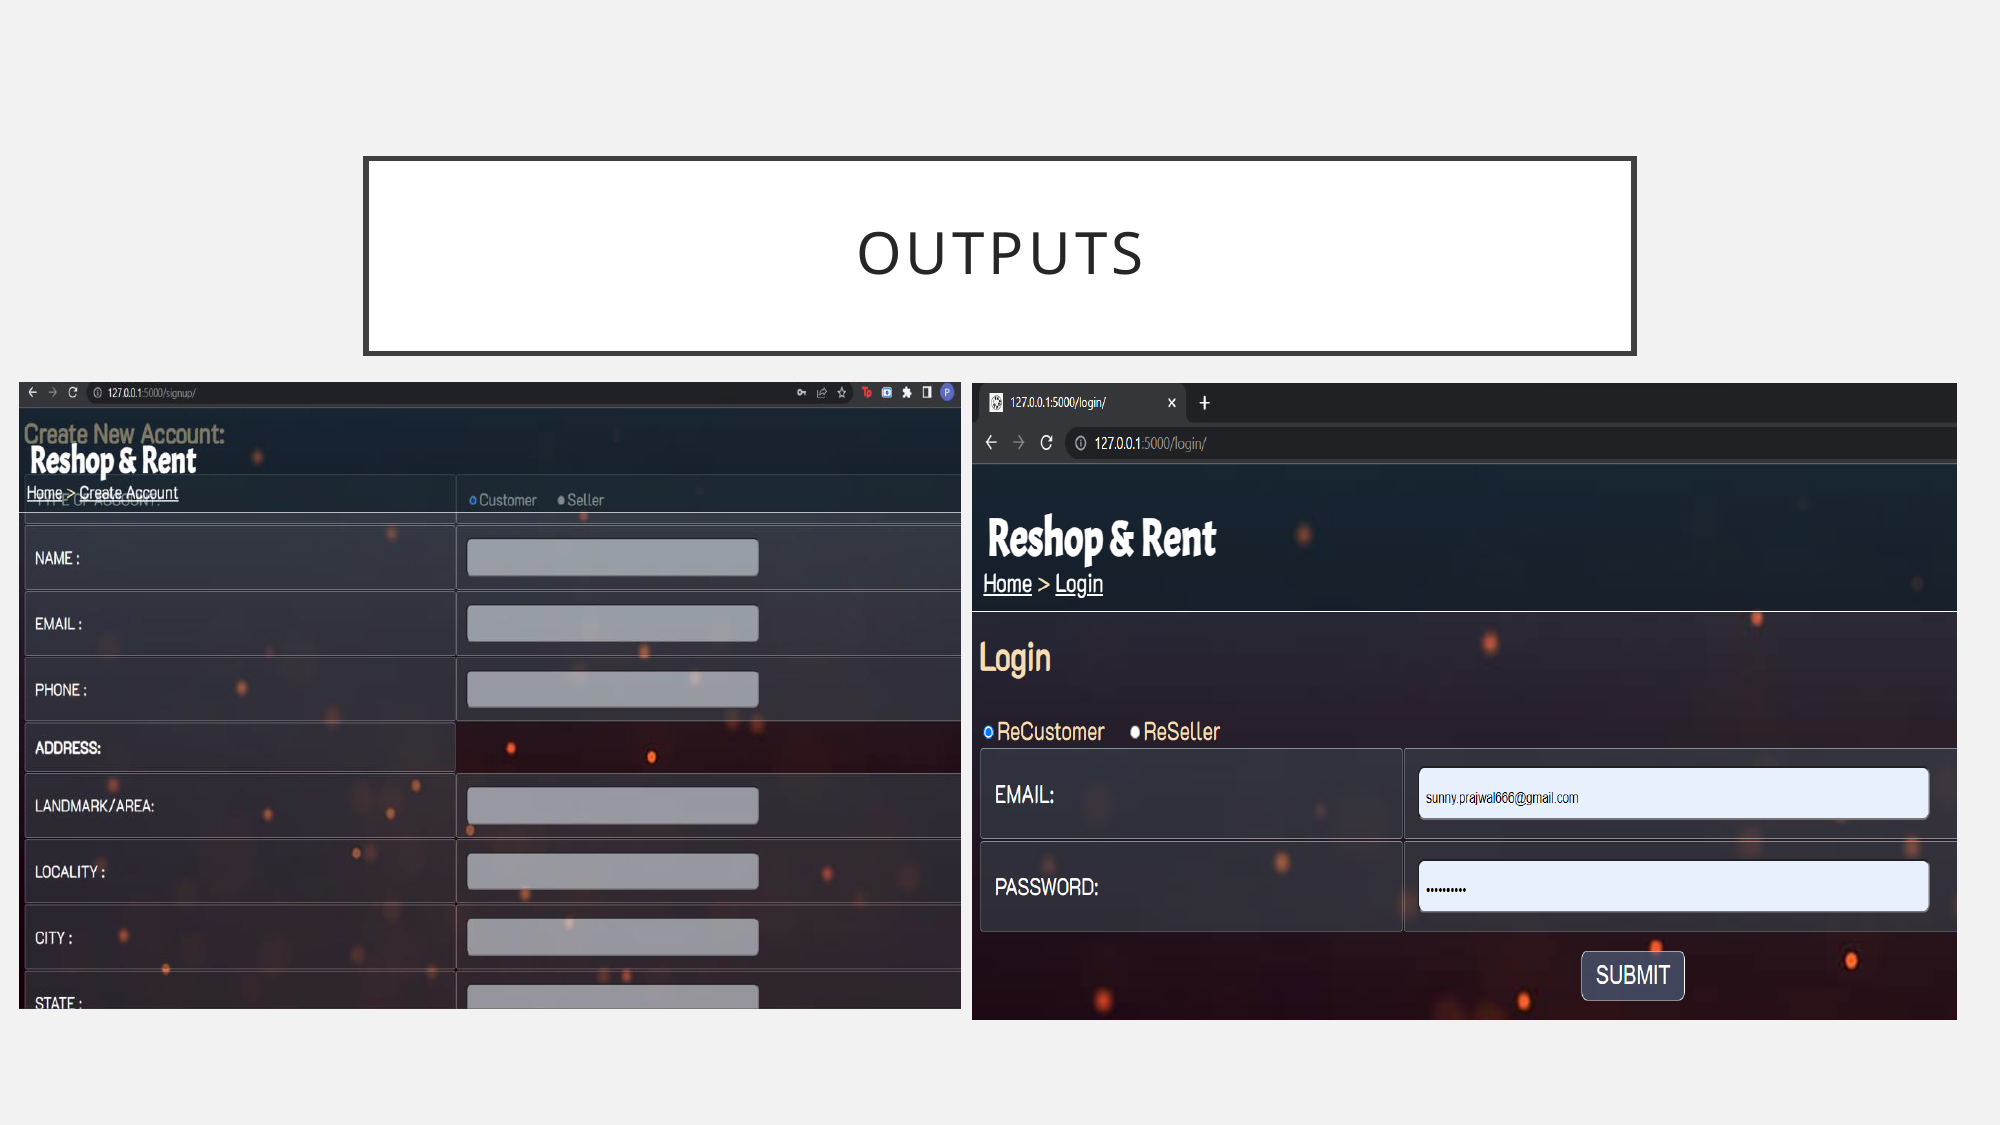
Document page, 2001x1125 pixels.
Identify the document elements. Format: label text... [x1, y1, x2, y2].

title OUTPUTS [363, 156, 1637, 356]
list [972, 383, 1957, 1020]
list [19, 382, 961, 1009]
